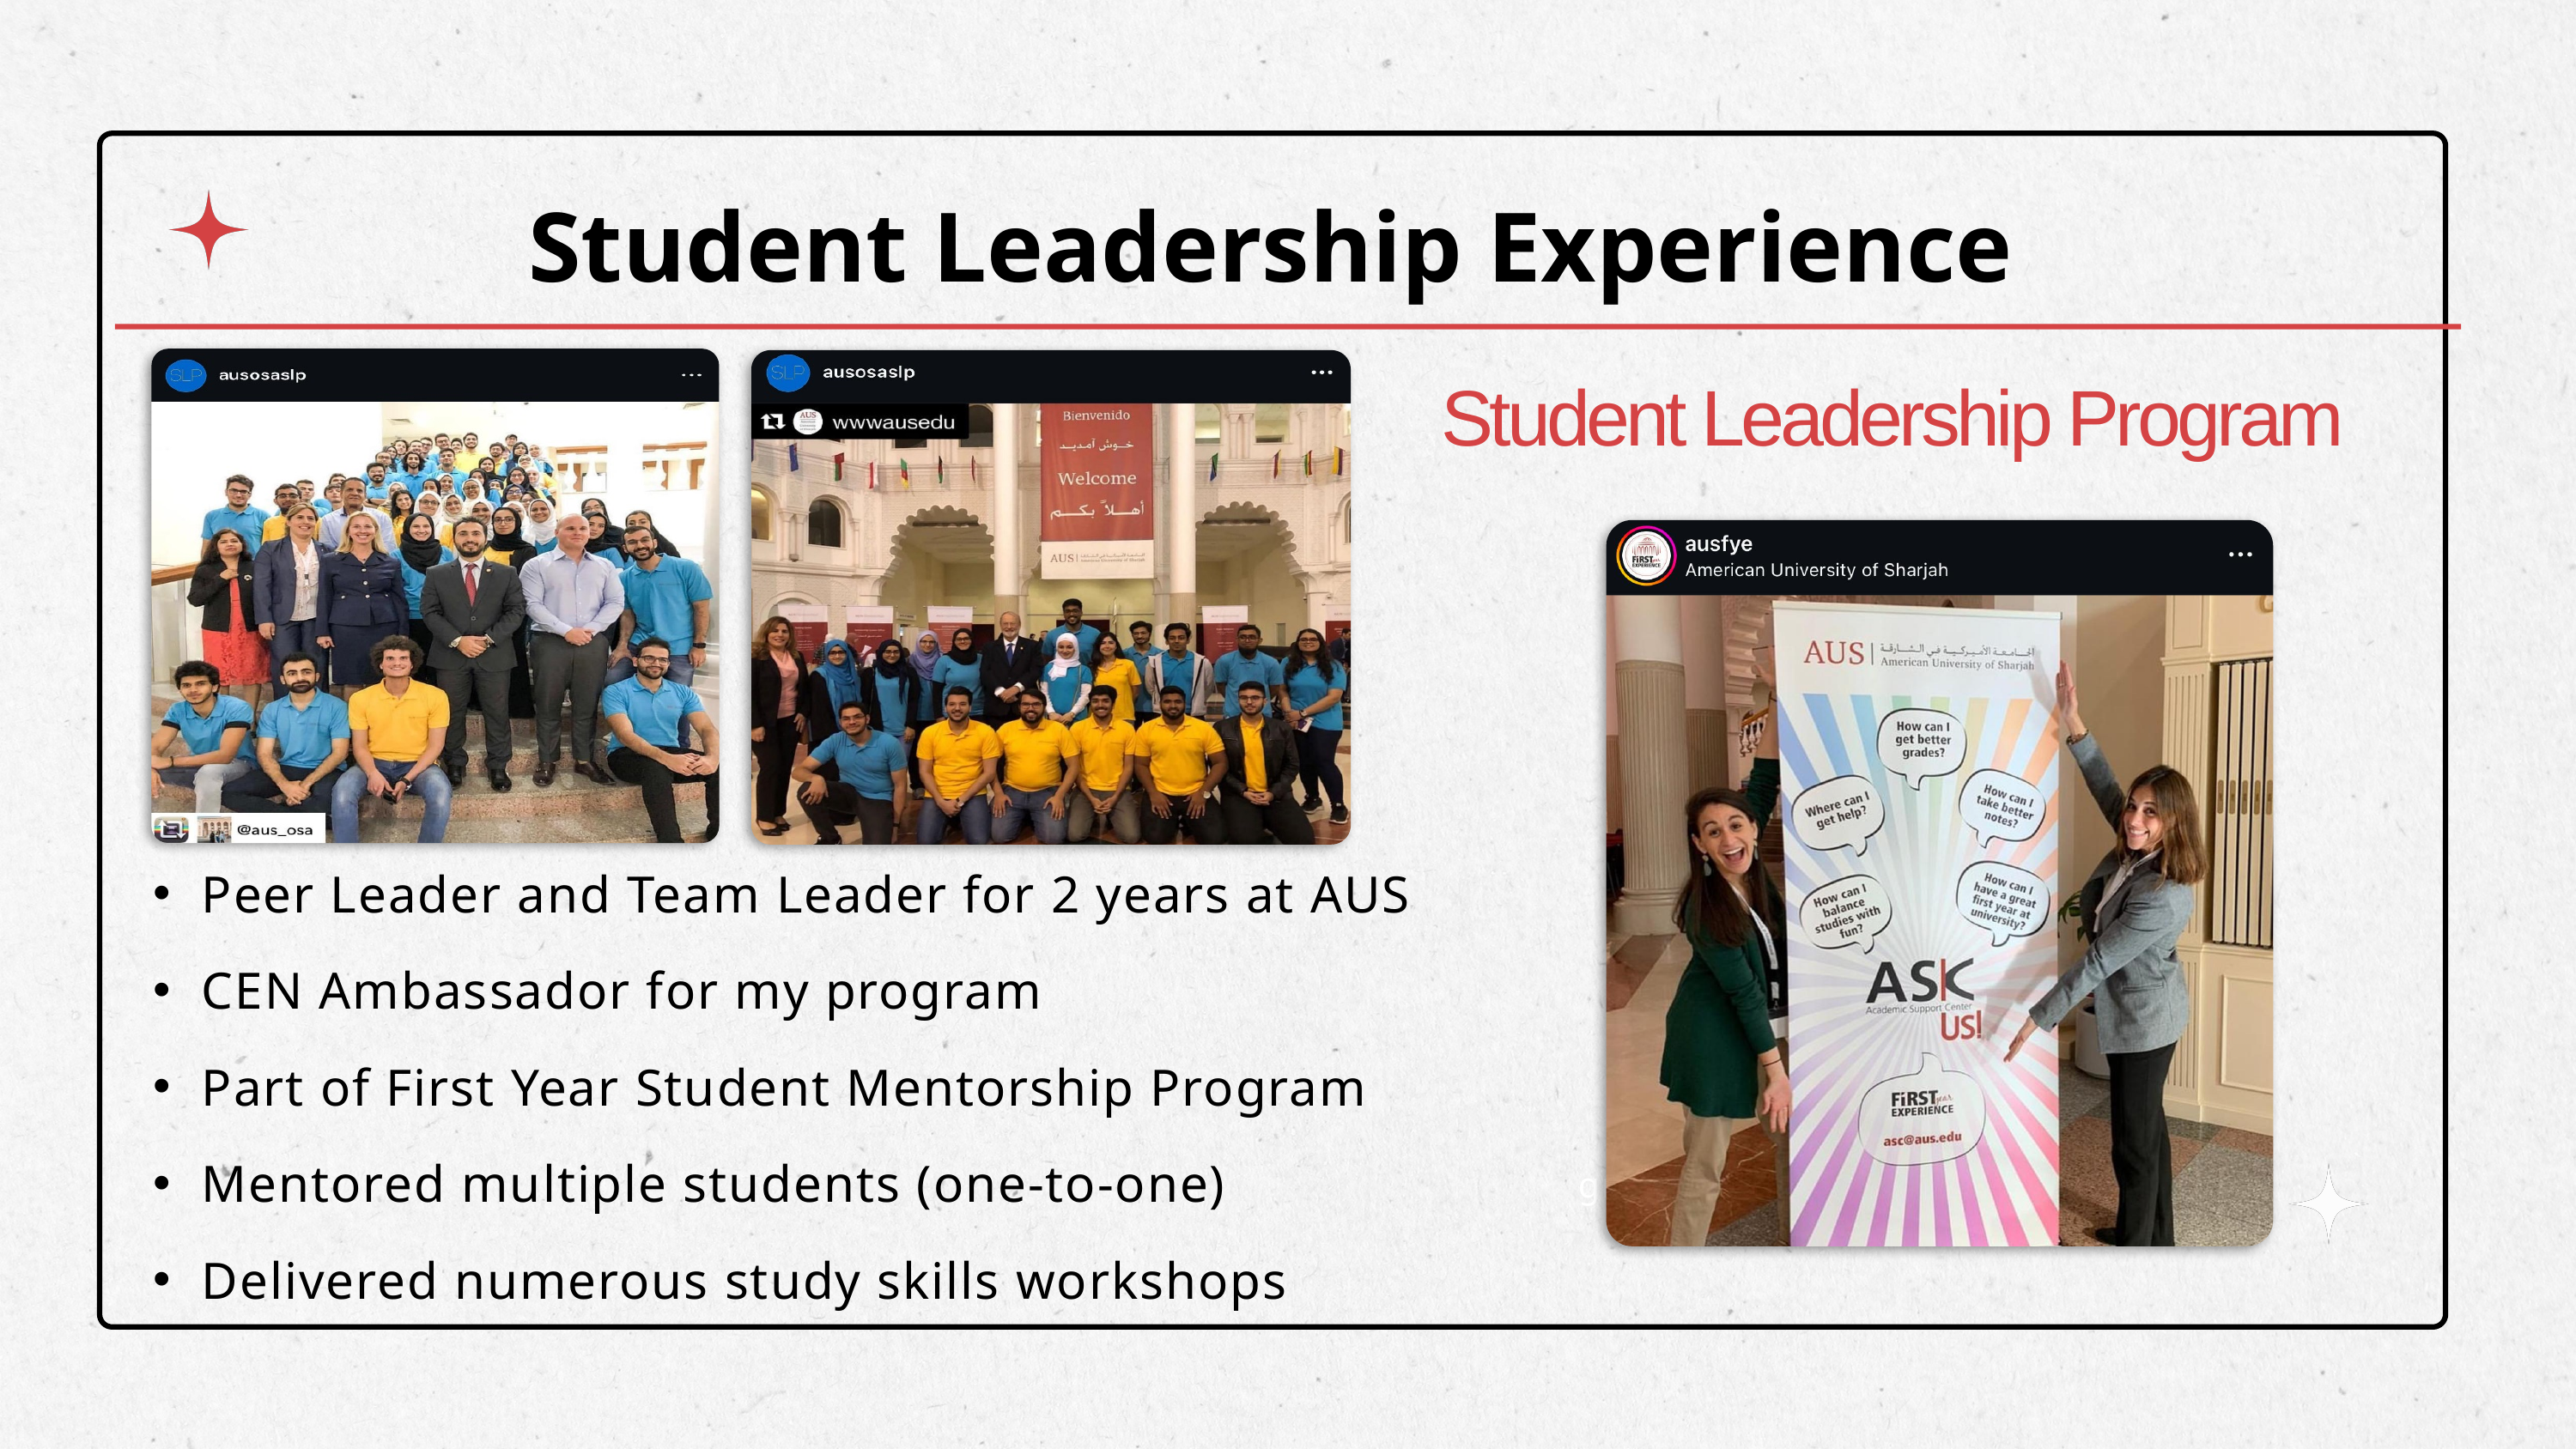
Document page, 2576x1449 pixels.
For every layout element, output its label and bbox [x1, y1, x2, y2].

text_box [99, 132, 2446, 1328]
picture [1606, 519, 2274, 1247]
picture [150, 348, 720, 844]
picture [750, 349, 1352, 846]
text_box [0, 0, 2576, 1449]
